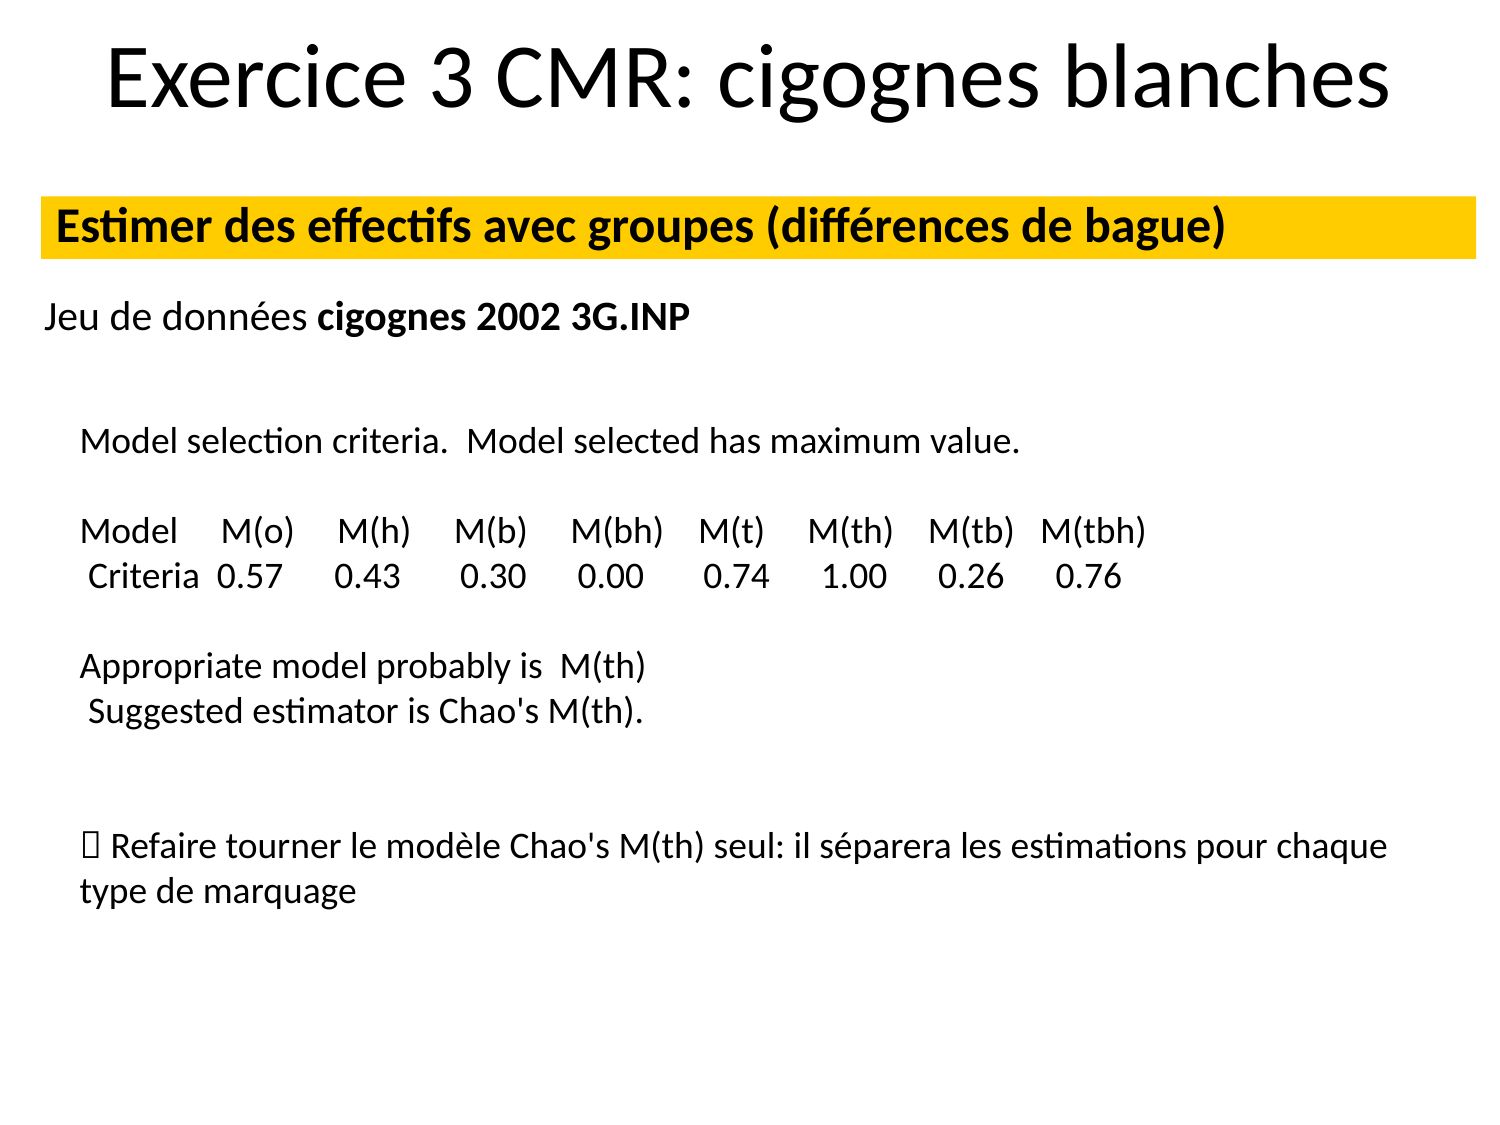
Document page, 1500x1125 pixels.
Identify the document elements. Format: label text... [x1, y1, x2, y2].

text_box Estimer des effectifs avec groupes (différences de bague) [41, 196, 1477, 259]
title Exercice 3 CMR: cigognes blanches [75, 7, 1425, 135]
text_box Model selection criteria. Model selected has maximum value. Model M(o) M(h) M(b) M(bh) M(t) M(th) M(tb) M(tbh) Criteria 0.57 0.43 0.30 0.00 0.74 1.00 0.26 0.76 Appropriate model probably is M(th) Suggested estimator is Chao's M(th).  Refaire tourner le modèle Chao's M(th) seul: il séparera les estimations pour chaque type de marquage [64, 408, 1424, 919]
text_box Jeu de données cigognes 2002 3G.INP [29, 290, 1412, 362]
